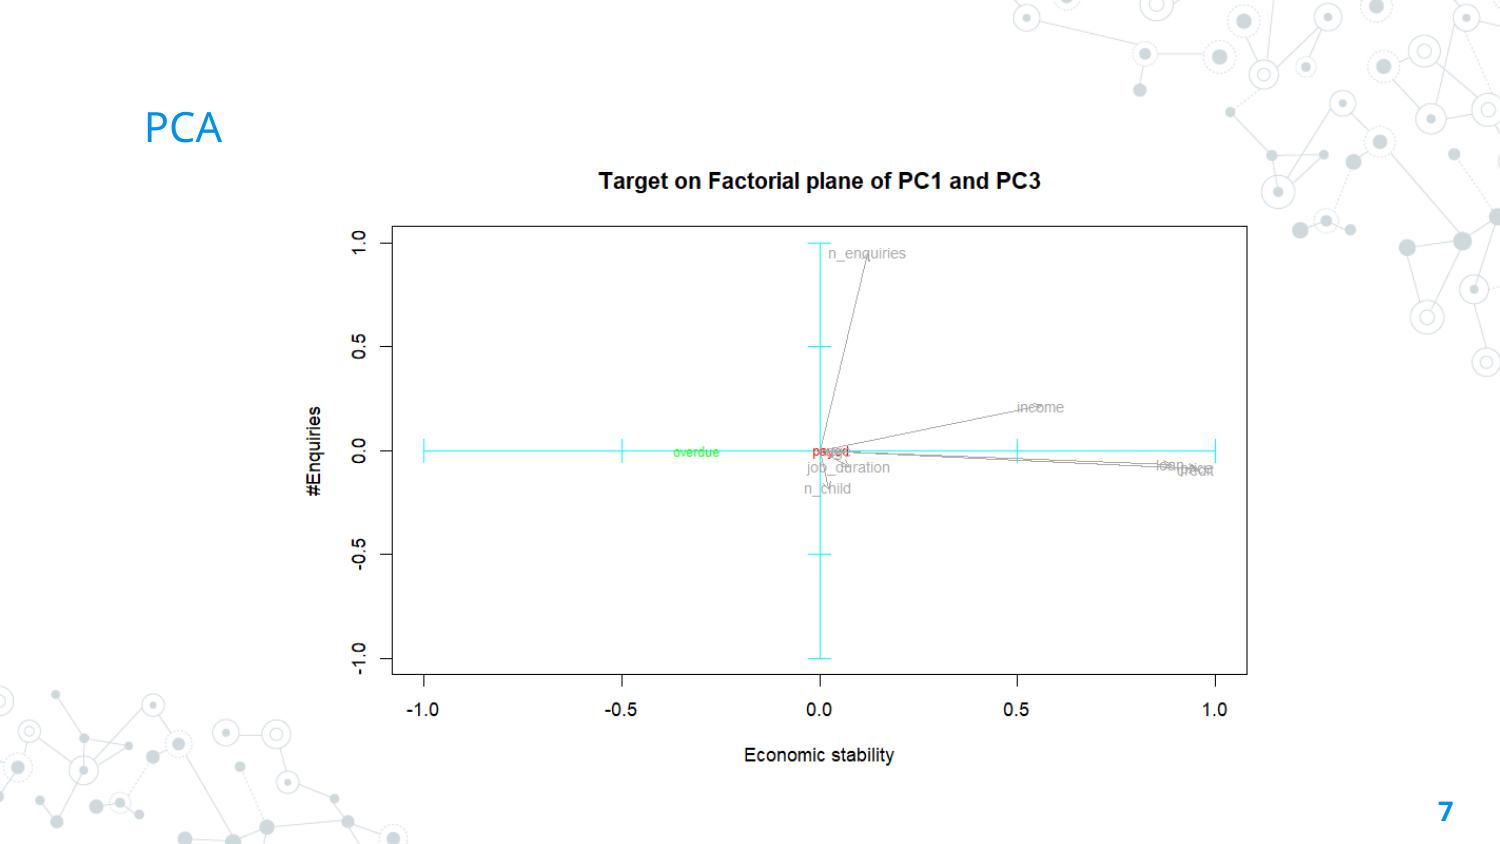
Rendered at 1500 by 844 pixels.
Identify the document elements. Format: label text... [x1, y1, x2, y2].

title PCA [128, 50, 1372, 166]
picture [0, 0, 1500, 844]
slide_number 7 [1378, 779, 1469, 844]
